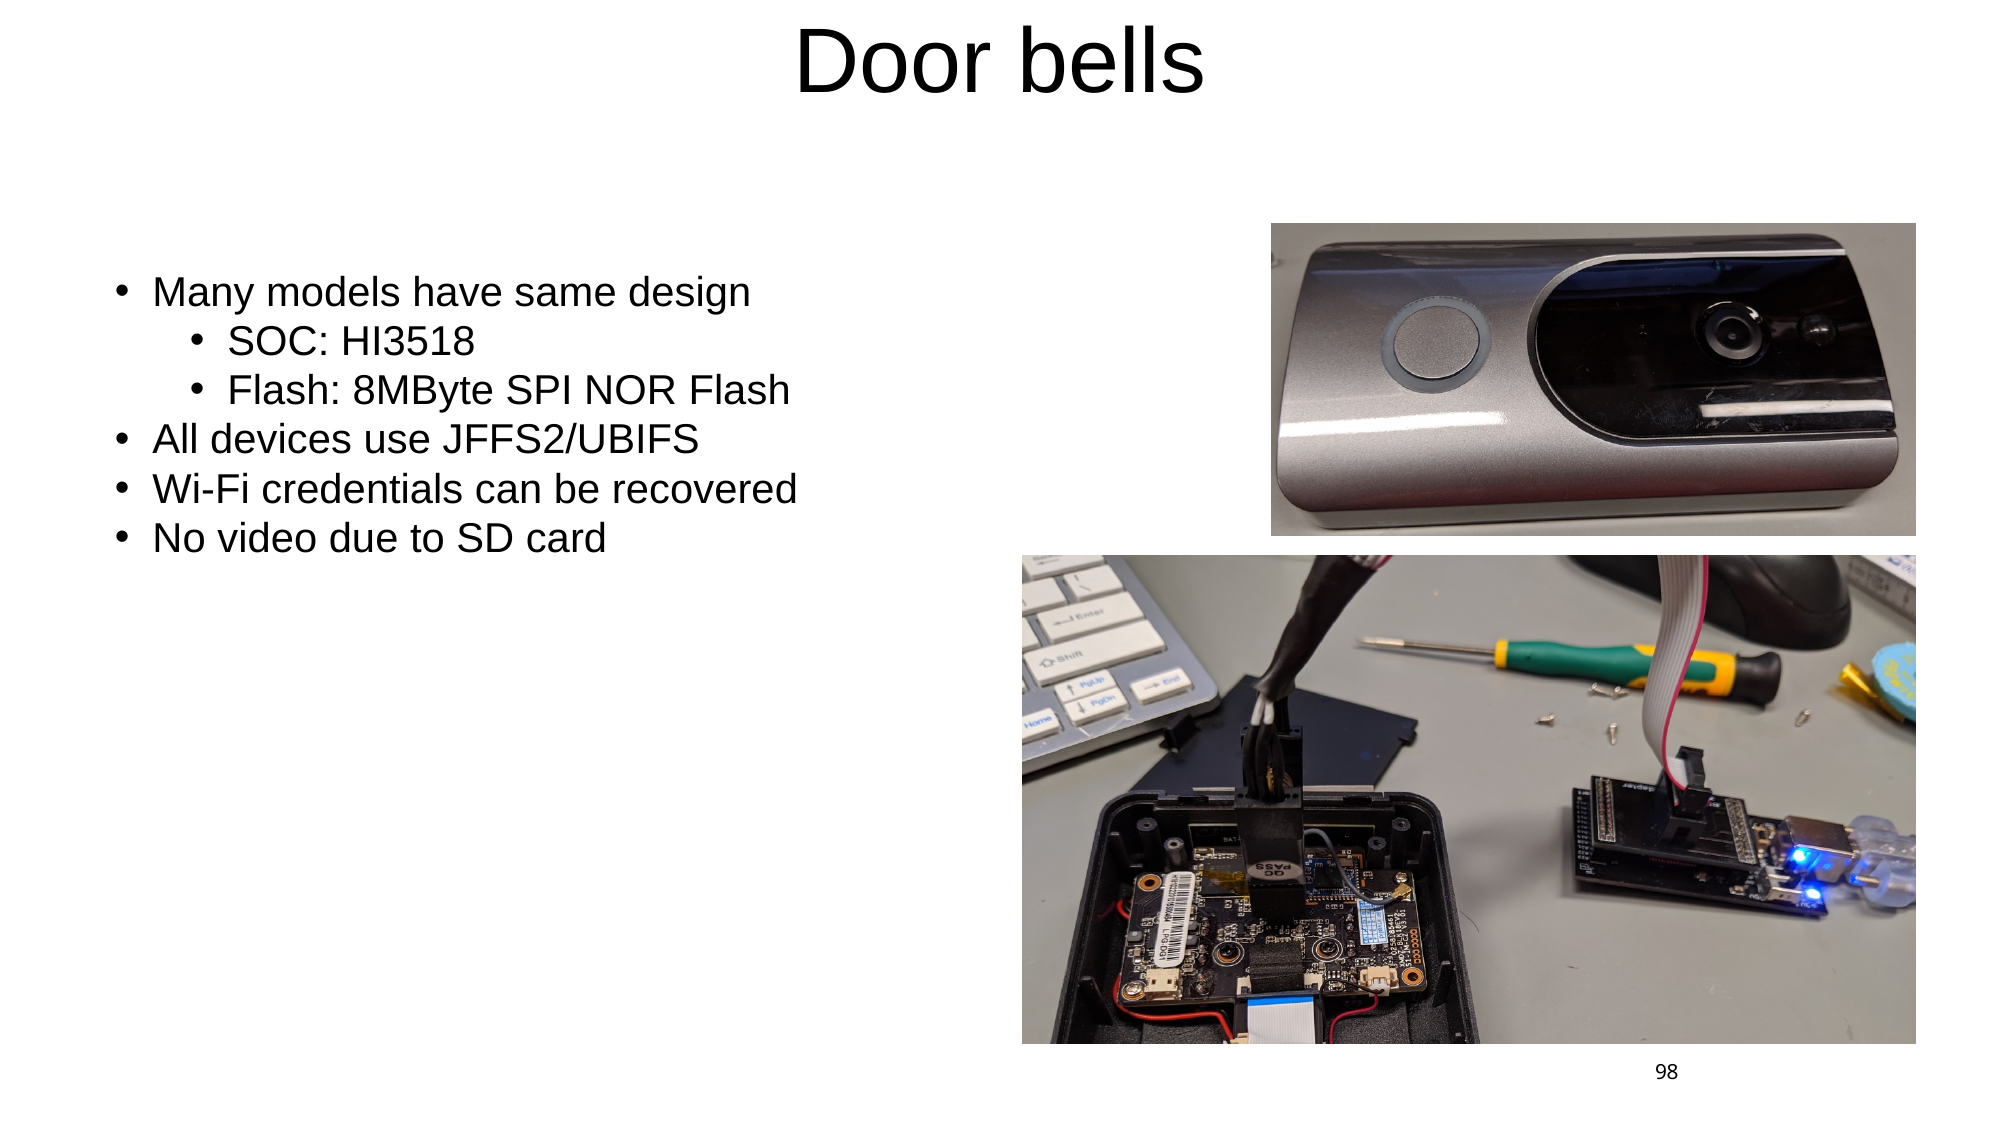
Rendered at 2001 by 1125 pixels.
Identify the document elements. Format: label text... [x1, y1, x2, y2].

picture [1022, 555, 1916, 1044]
title Door bells [99, 6, 1900, 149]
picture [1271, 223, 1916, 537]
slide_number 98 [1433, 1044, 1900, 1103]
list Many models have same design SOC: HI3518 Flash: 8MByte SPI NOR Flash All devices use JFFS2/UBIFS Wi-Fi credentials can be recovered No video due to SD card [99, 262, 1900, 1005]
